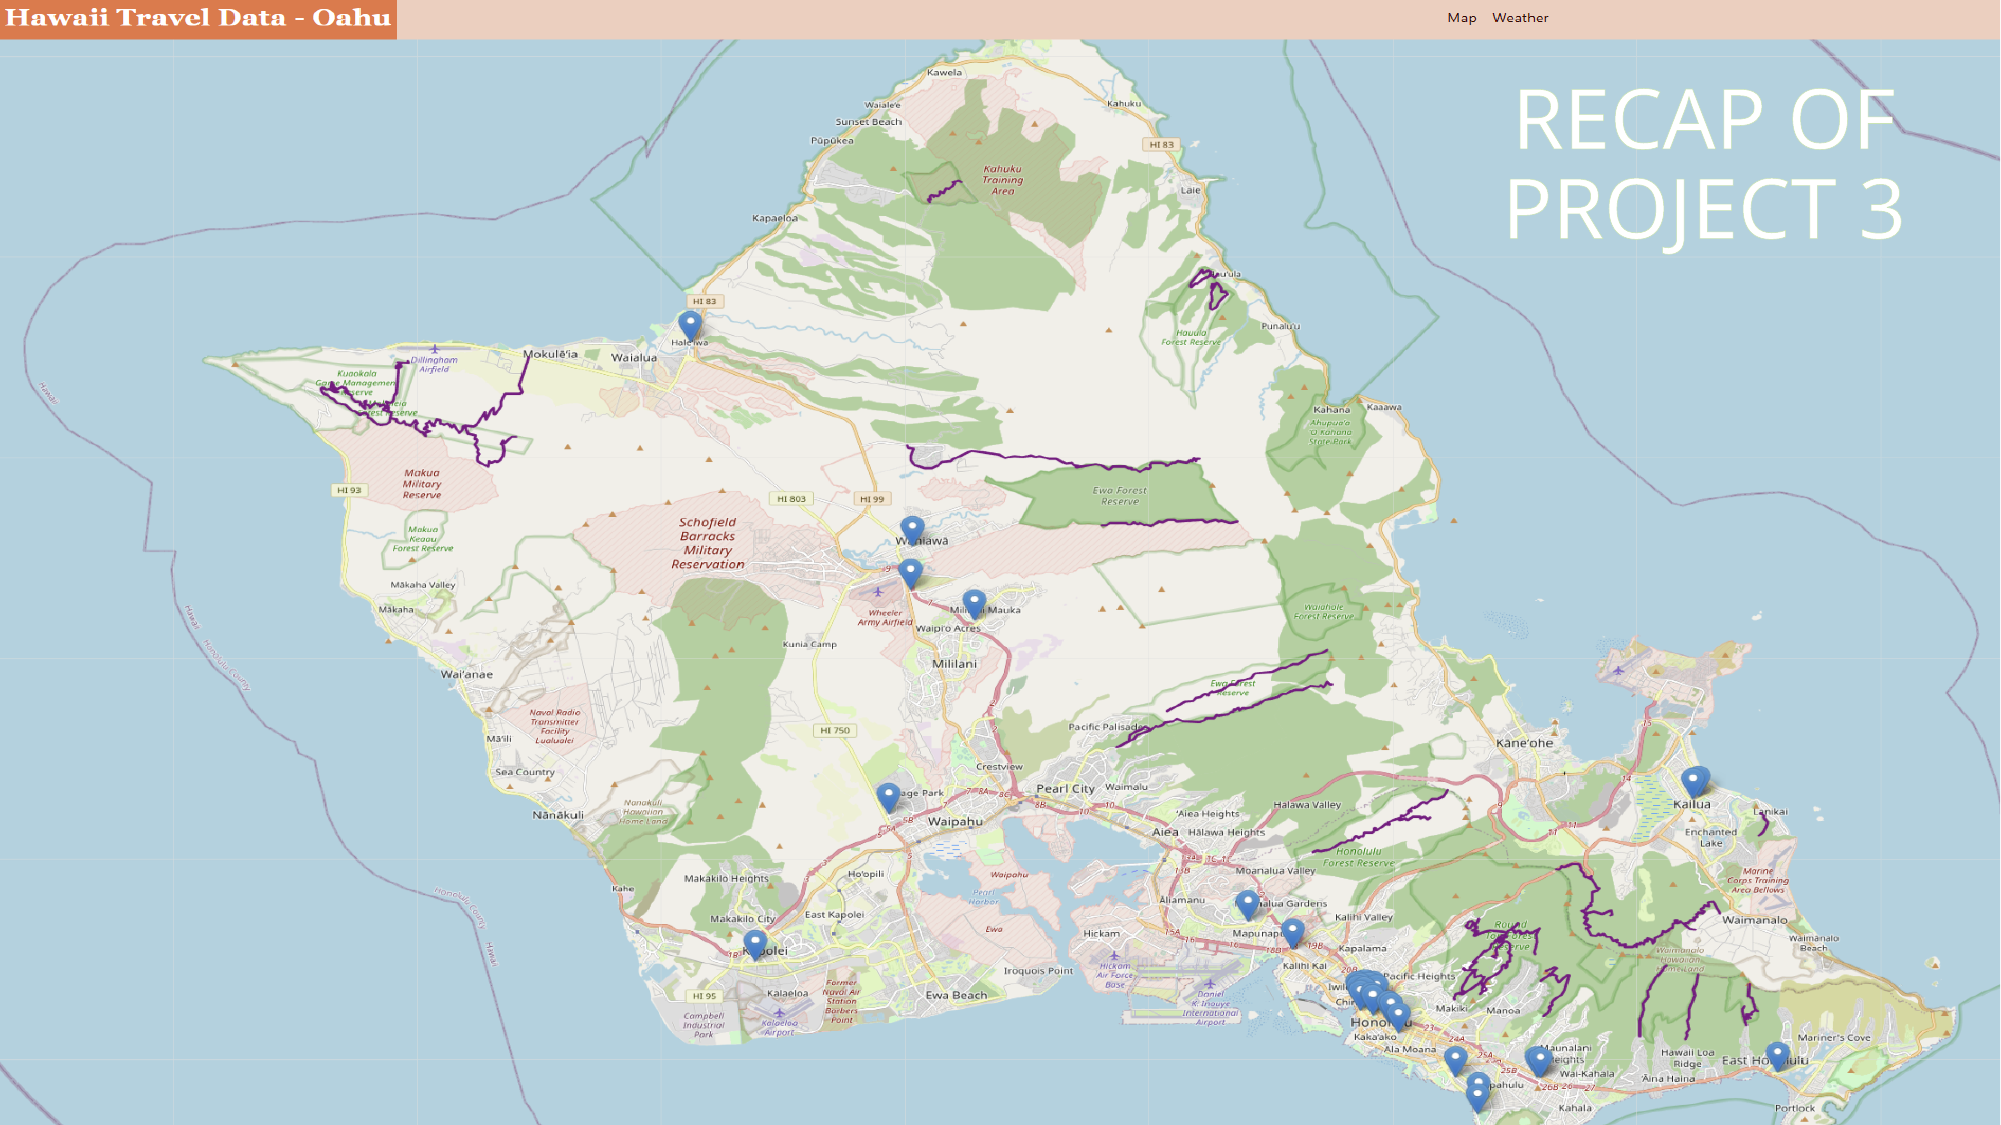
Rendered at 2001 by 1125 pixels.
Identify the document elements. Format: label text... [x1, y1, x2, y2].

title Recap of Project 3 [1421, 35, 1988, 298]
picture [0, 0, 2001, 1125]
